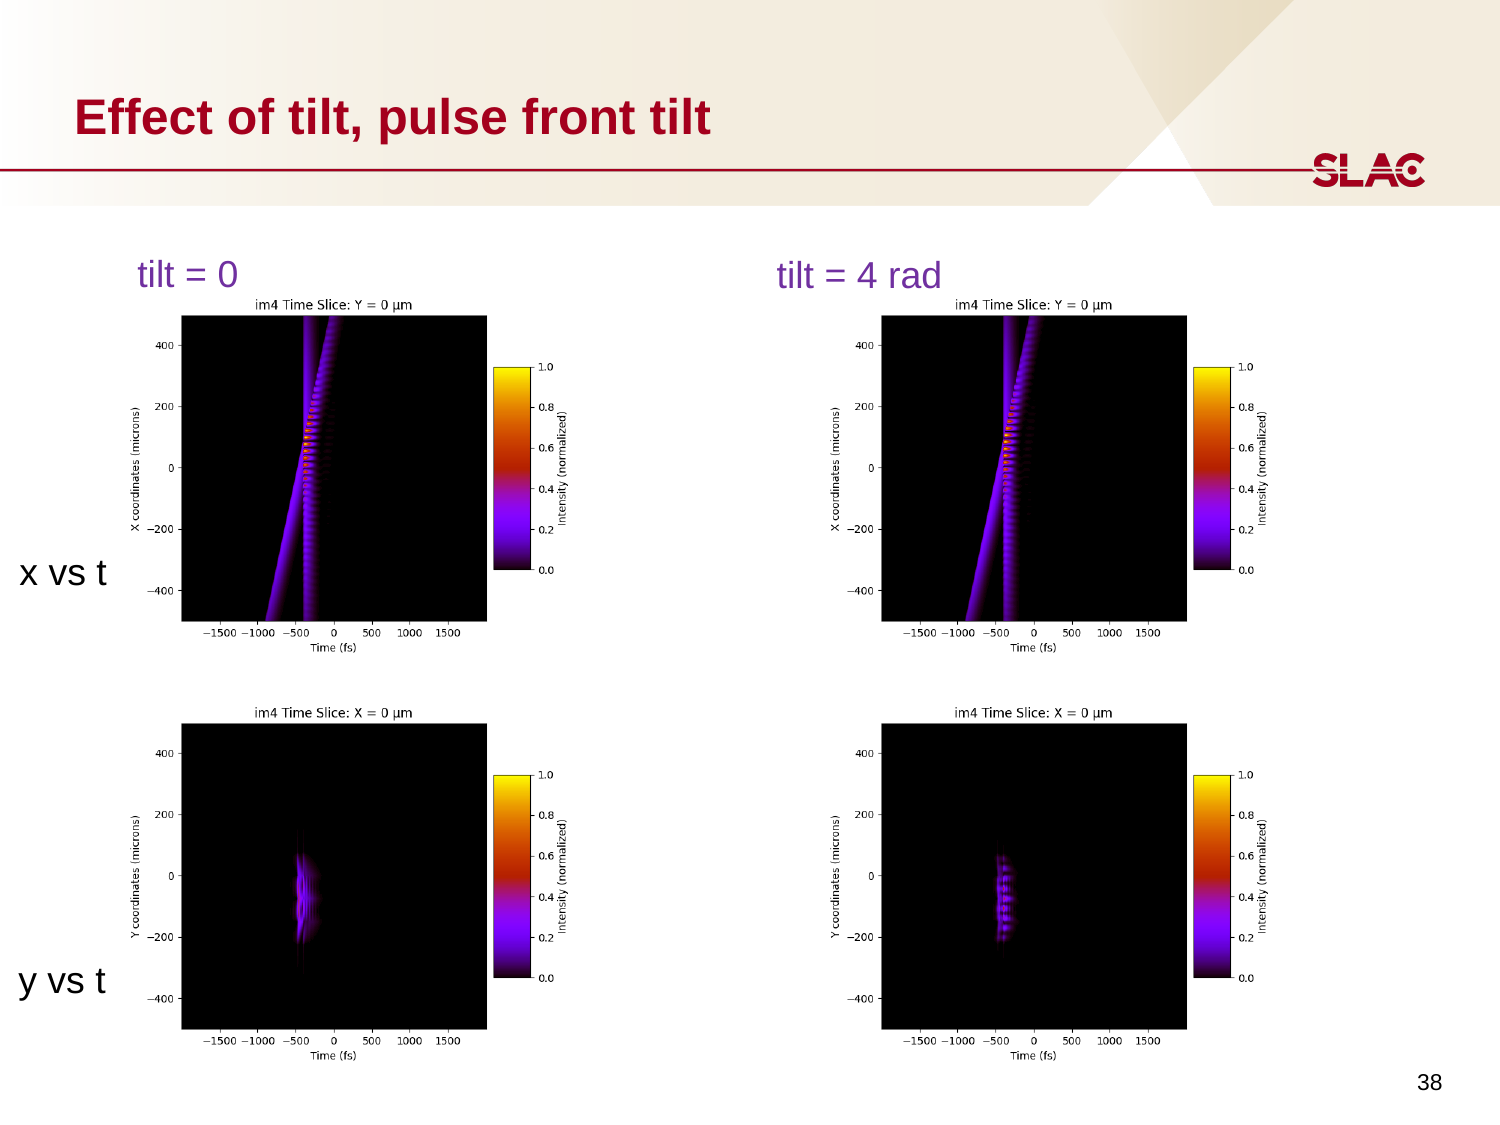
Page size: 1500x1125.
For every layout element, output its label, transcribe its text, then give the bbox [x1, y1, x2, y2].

text_box y vs t [3, 948, 119, 1009]
slide_number 38 [1405, 1036, 1458, 1125]
title Effect of tilt, pulse front tilt [74, 21, 1404, 145]
picture [824, 239, 1276, 1099]
picture [0, 0, 1500, 206]
picture [124, 239, 576, 1099]
text_box x vs t [4, 540, 119, 601]
